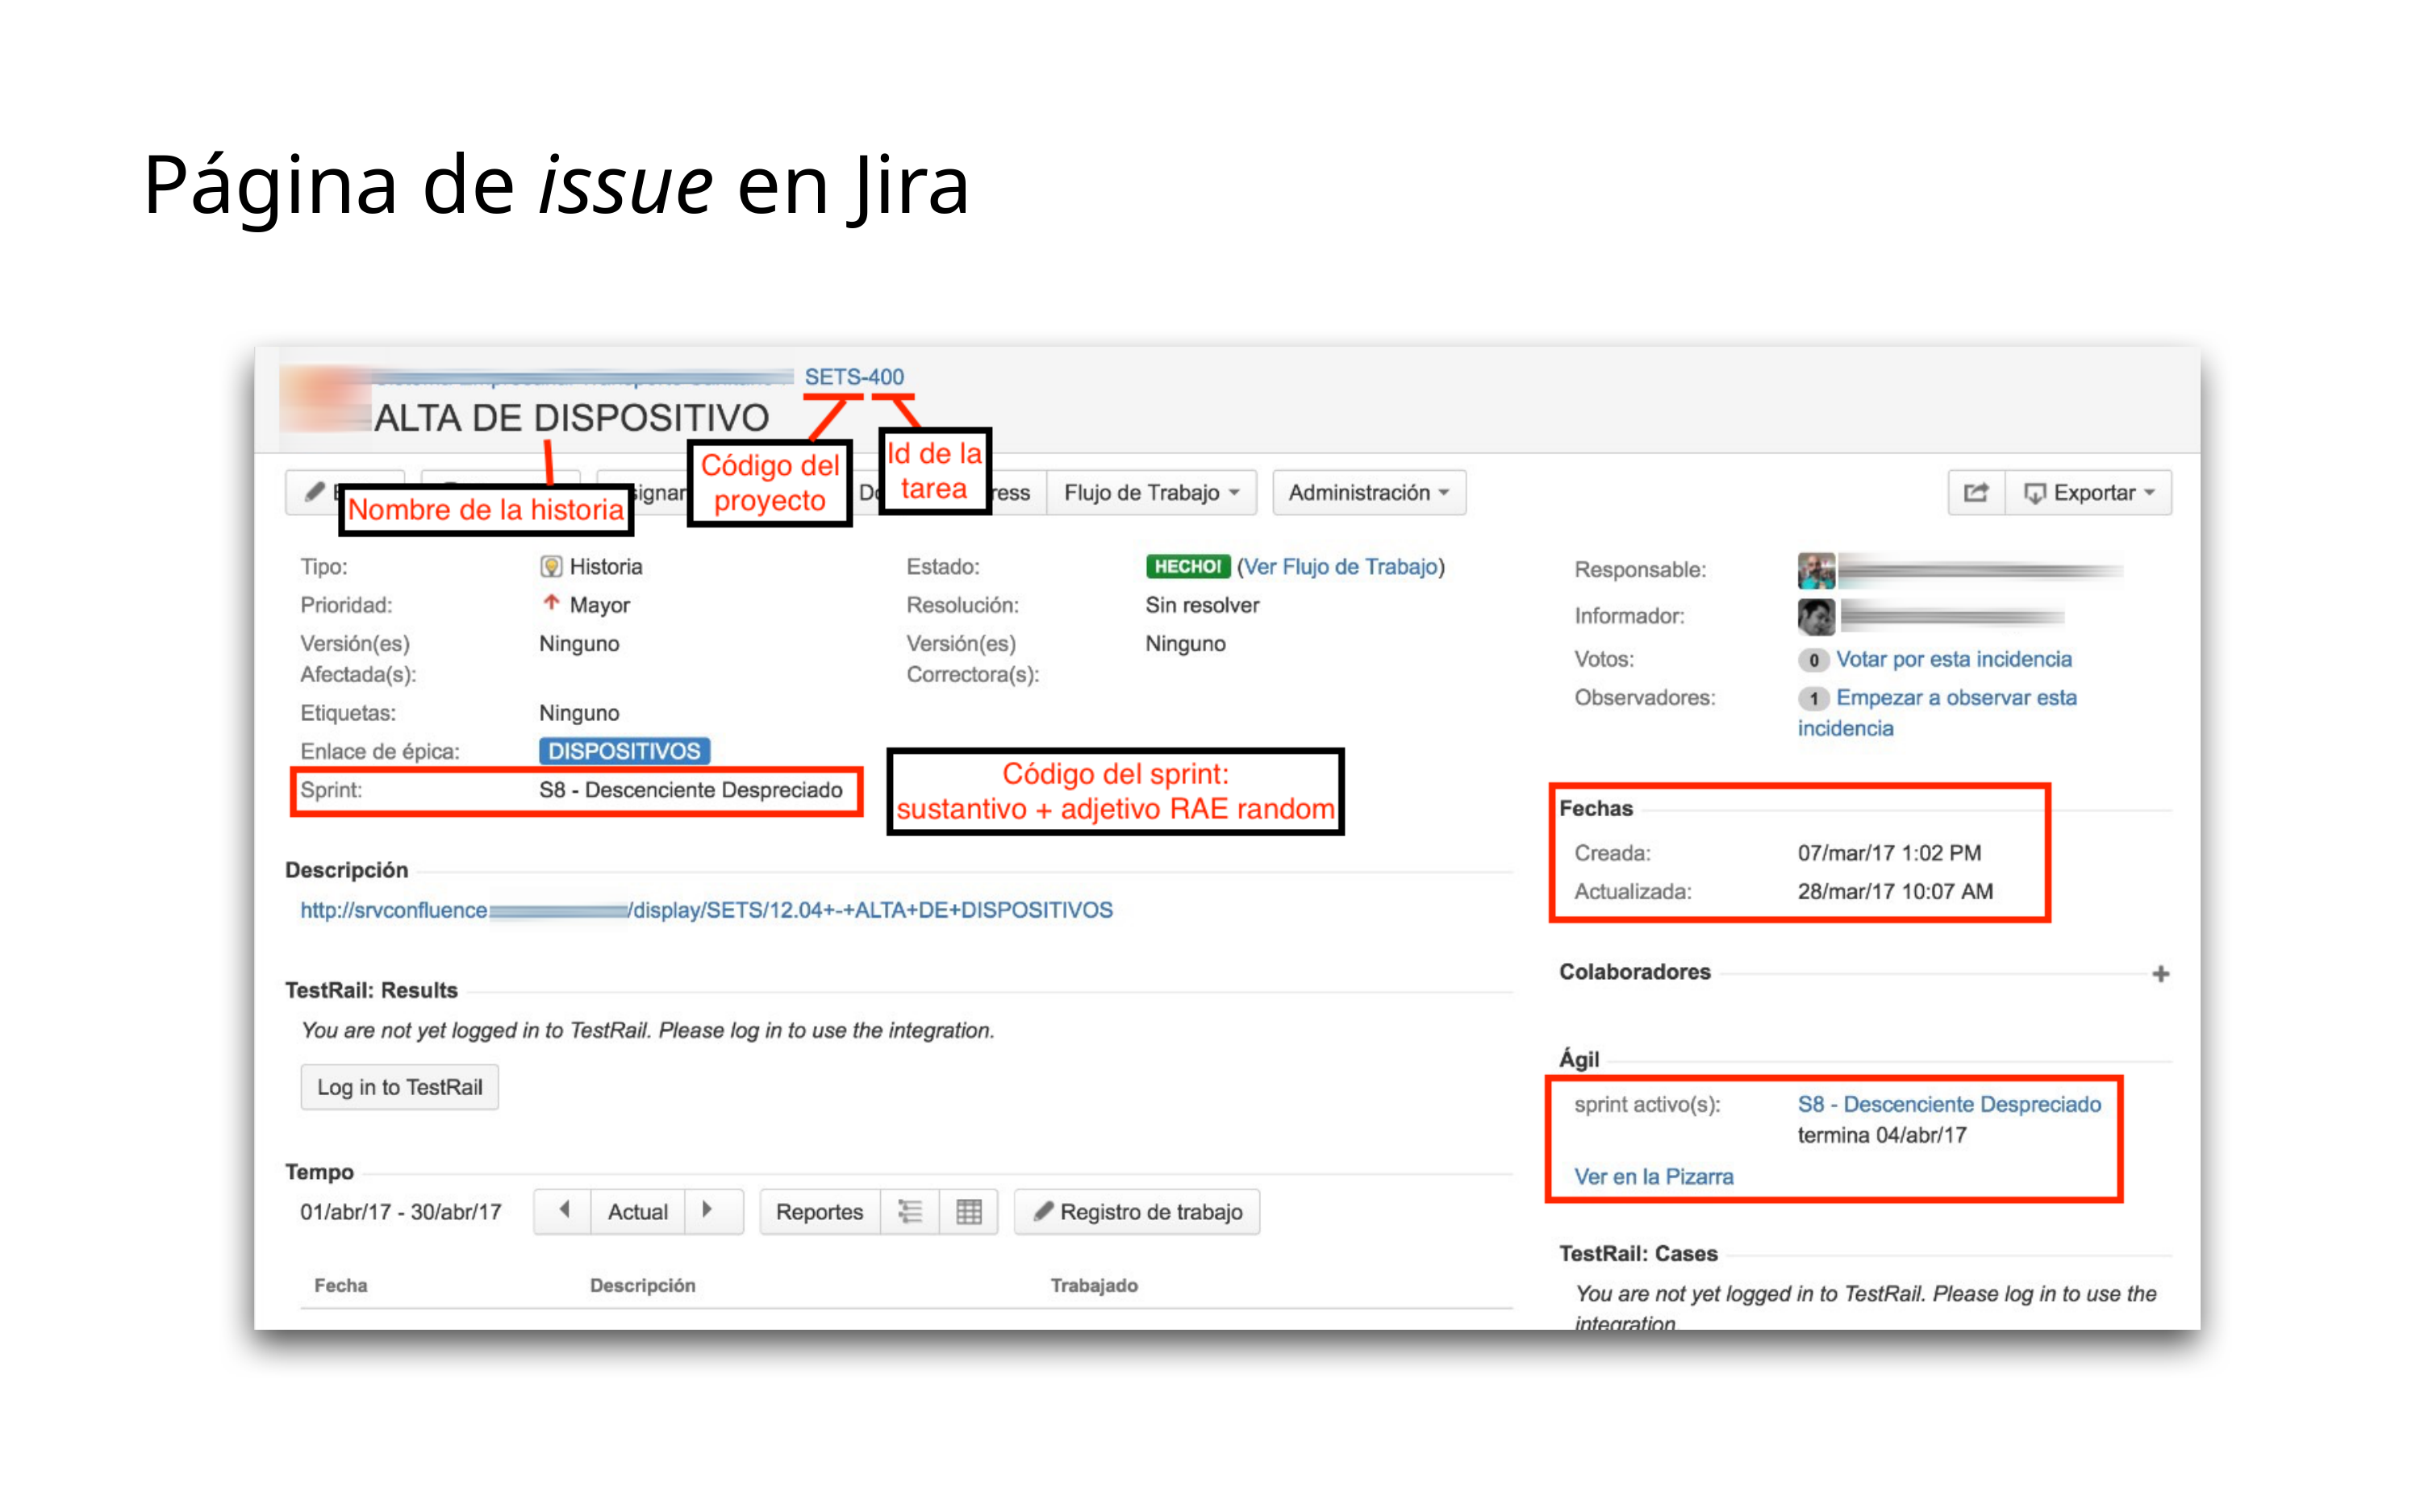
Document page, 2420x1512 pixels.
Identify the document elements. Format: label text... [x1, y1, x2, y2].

title Página de issue en Jira [134, 91, 2321, 271]
picture [253, 347, 2201, 1331]
